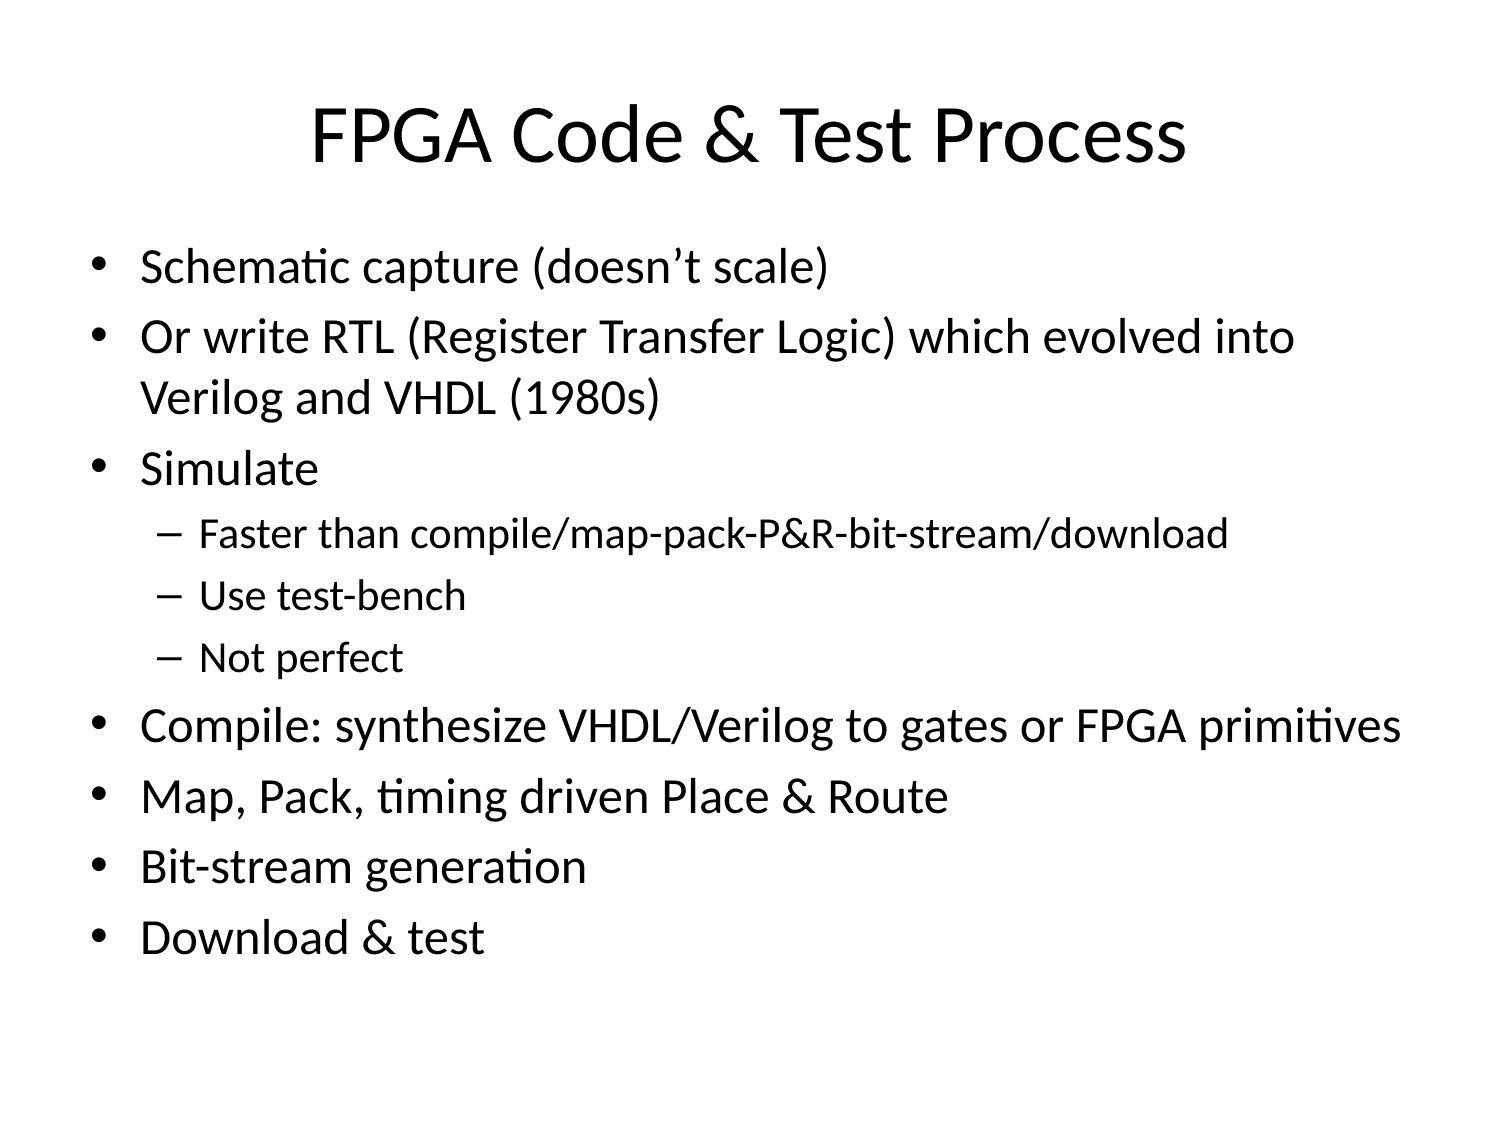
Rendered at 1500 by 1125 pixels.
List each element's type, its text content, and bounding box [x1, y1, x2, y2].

list Schematic capture (doesn’t scale) Or write RTL (Register Transfer Logic) which evolved into Verilog and VHDL (1980s) Simulate Faster than compile/map-pack-P&R-bit-stream/download Use test-bench Not perfect Compile: synthesize VHDL/Verilog to gates or FPGA primitives Map, Pack, timing driven Place & Route Bit-stream generation Download & test [75, 224, 1425, 1038]
title FPGA Code & Test Process [75, 45, 1425, 213]
